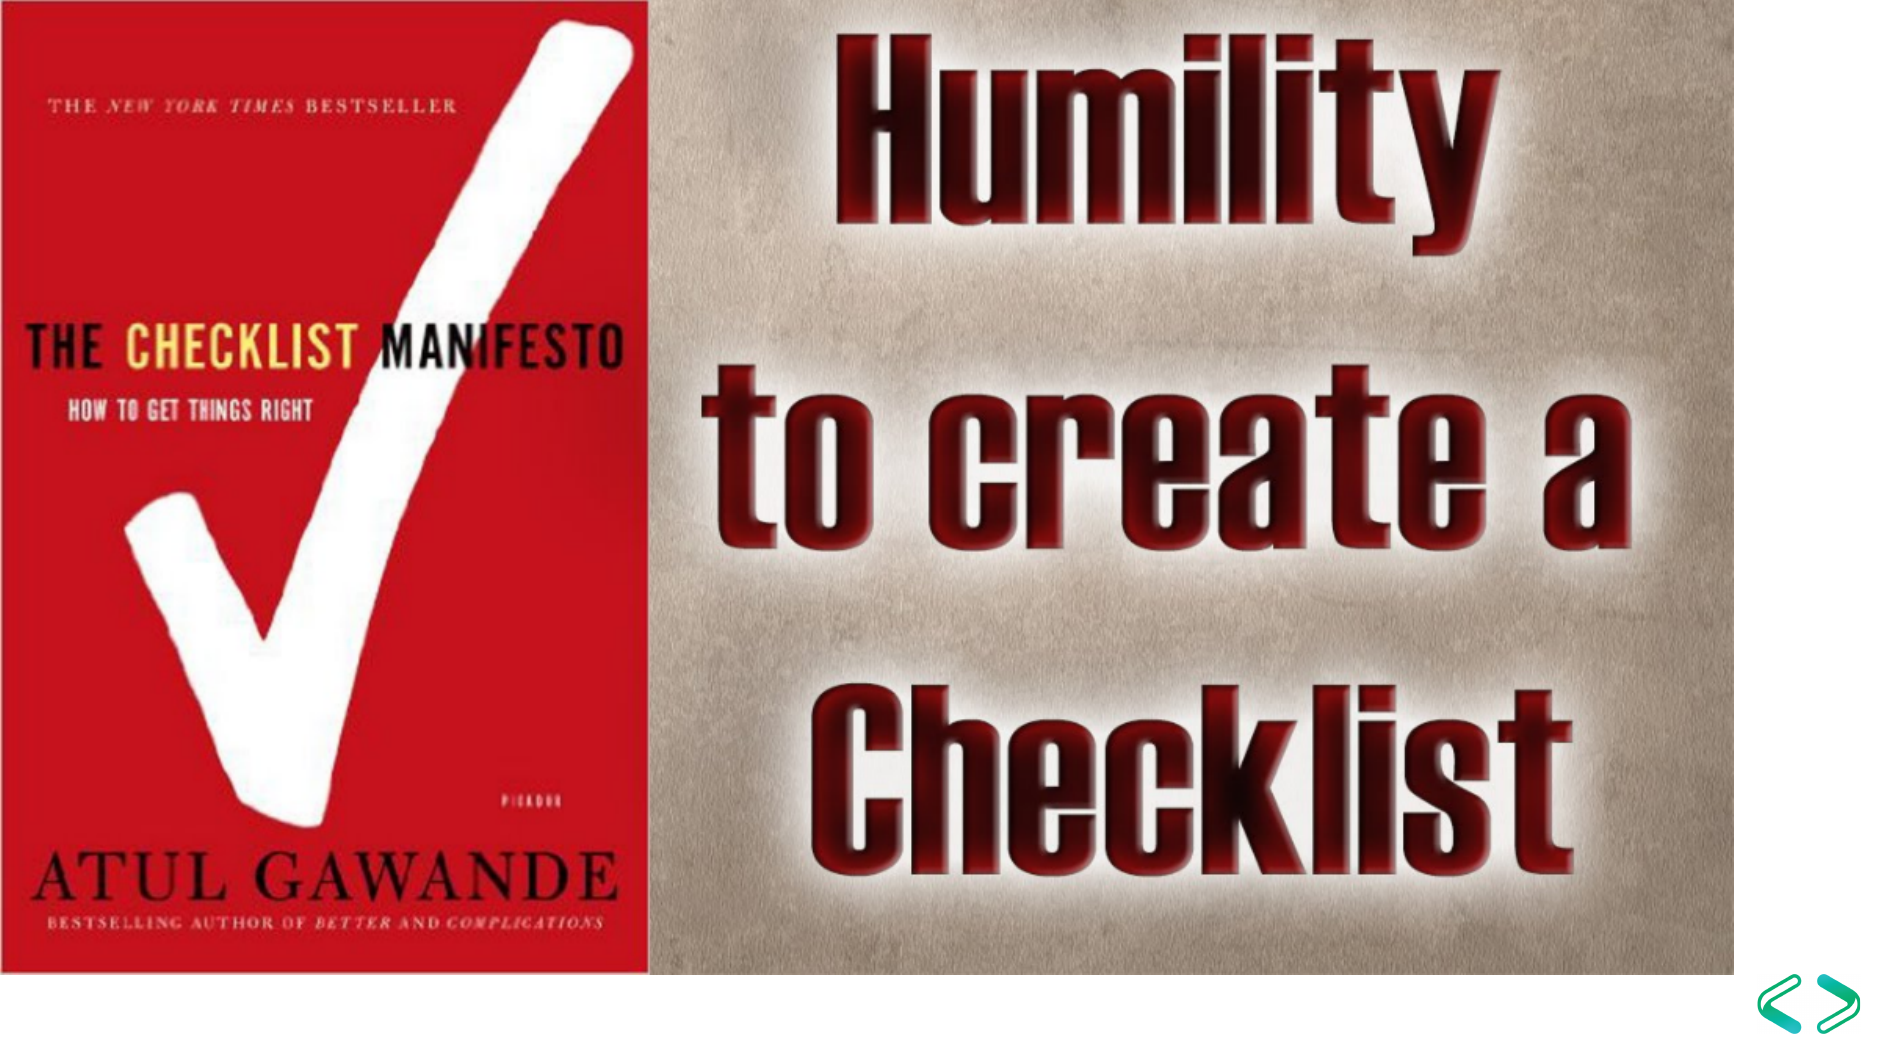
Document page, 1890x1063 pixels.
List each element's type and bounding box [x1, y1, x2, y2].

picture [0, 0, 1734, 976]
